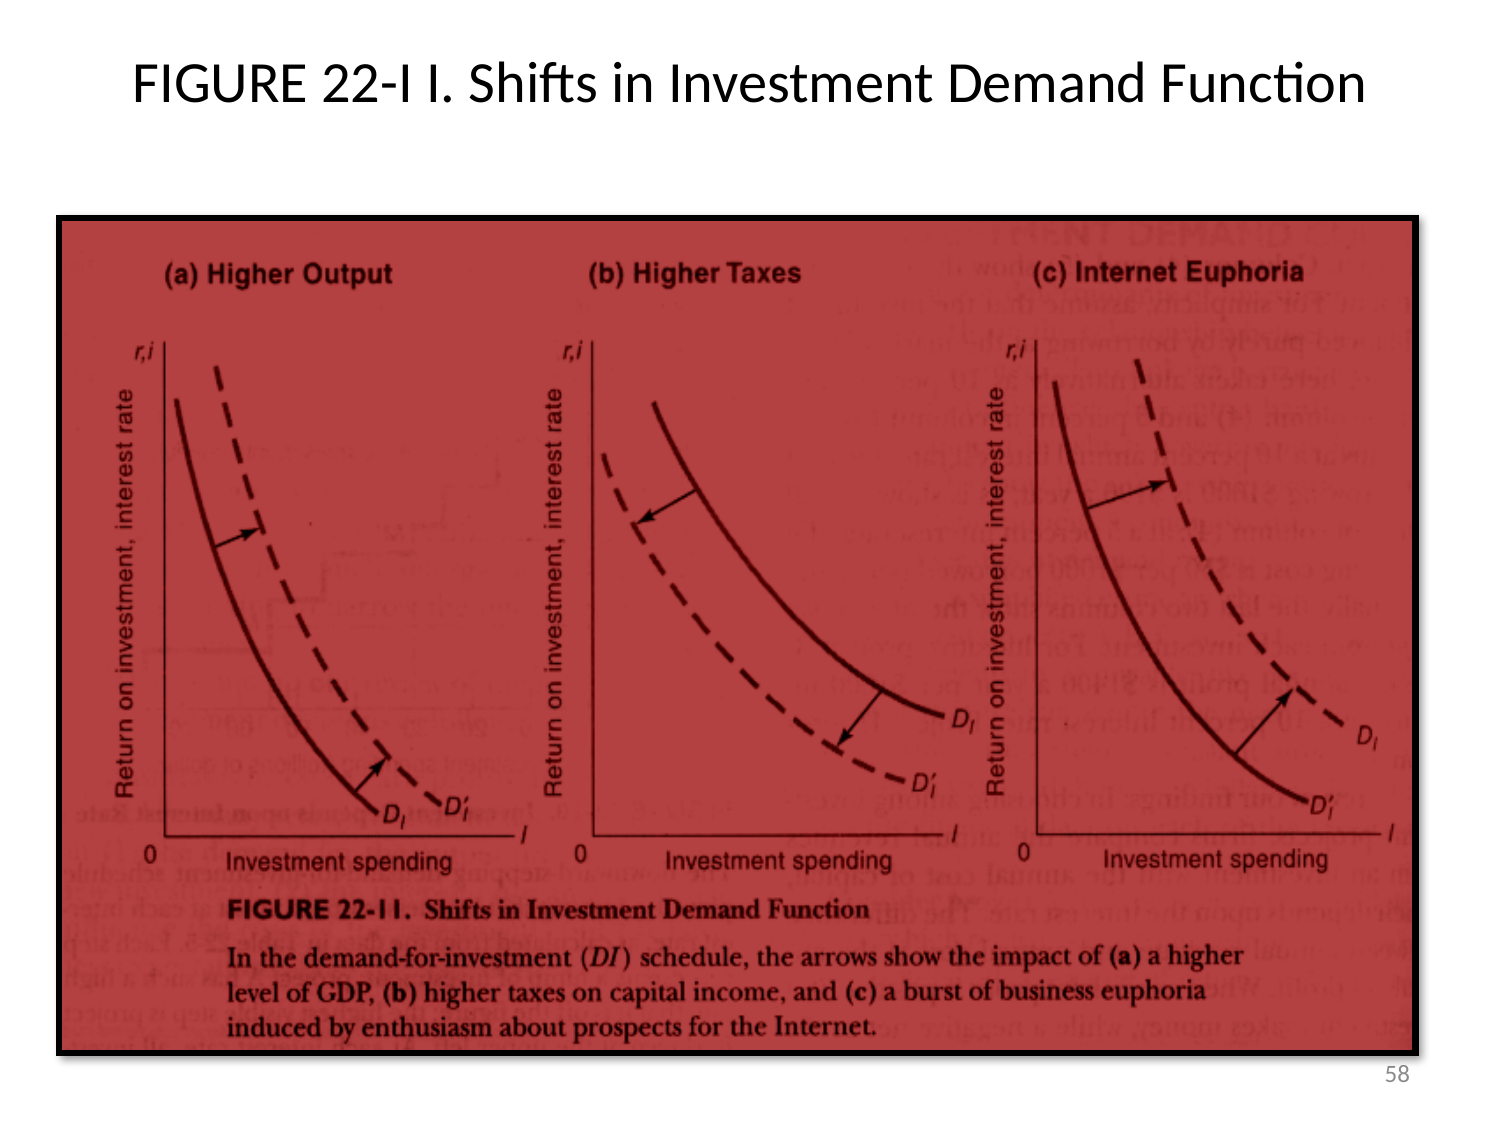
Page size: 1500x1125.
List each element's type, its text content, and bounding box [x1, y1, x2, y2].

picture [62, 220, 1413, 1051]
title FIGURE 22-I I. Shifts in Investment Demand Function [75, 45, 1425, 113]
slide_number 58 [1074, 1042, 1425, 1103]
